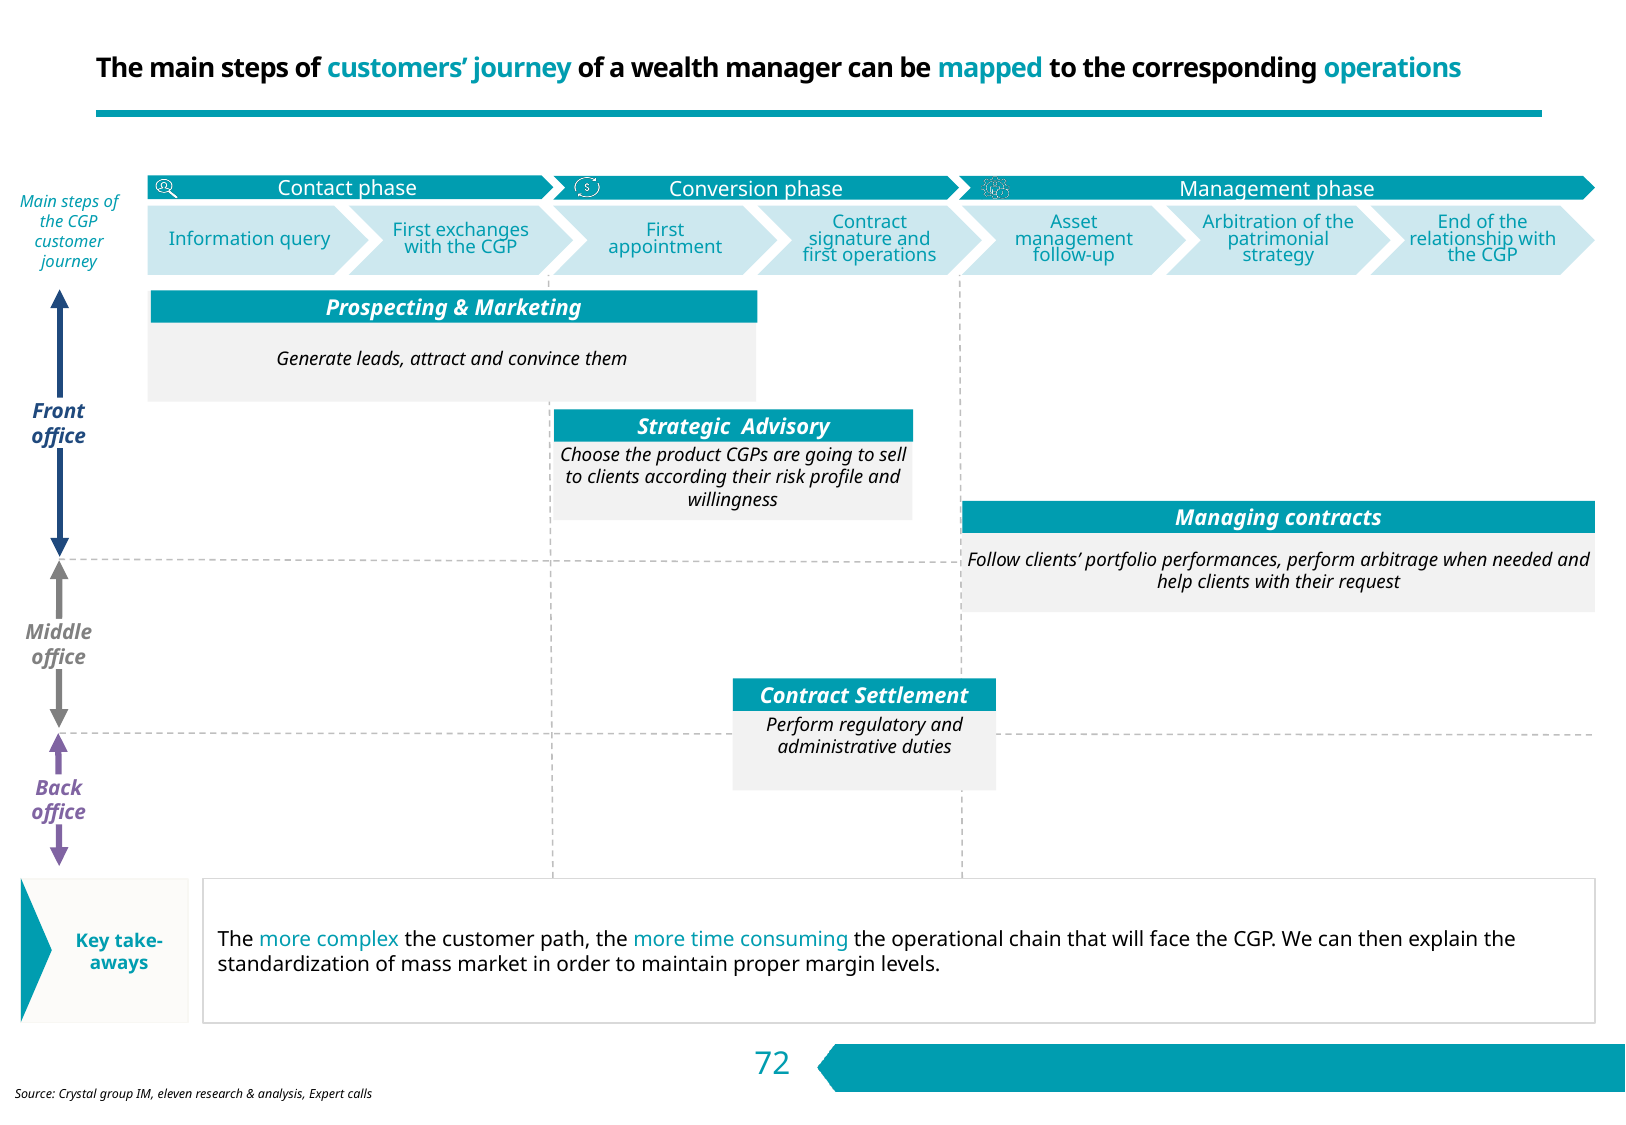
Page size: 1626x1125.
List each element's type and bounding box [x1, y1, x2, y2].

picture [810, 1044, 1625, 1115]
title [95, 19, 1542, 114]
text_box [551, 173, 962, 202]
text_box [1164, 203, 1393, 278]
text_box [20, 877, 188, 1023]
text_box [15, 194, 124, 268]
picture [150, 174, 183, 200]
text_box [15, 203, 1596, 1023]
text_box [145, 203, 371, 278]
picture [980, 175, 1010, 200]
picture [573, 176, 601, 199]
text_box [1368, 203, 1597, 278]
text_box [346, 203, 576, 278]
text_box [957, 173, 1598, 202]
text_box [755, 203, 984, 278]
text_box [18, 289, 100, 557]
text_box [145, 173, 556, 202]
